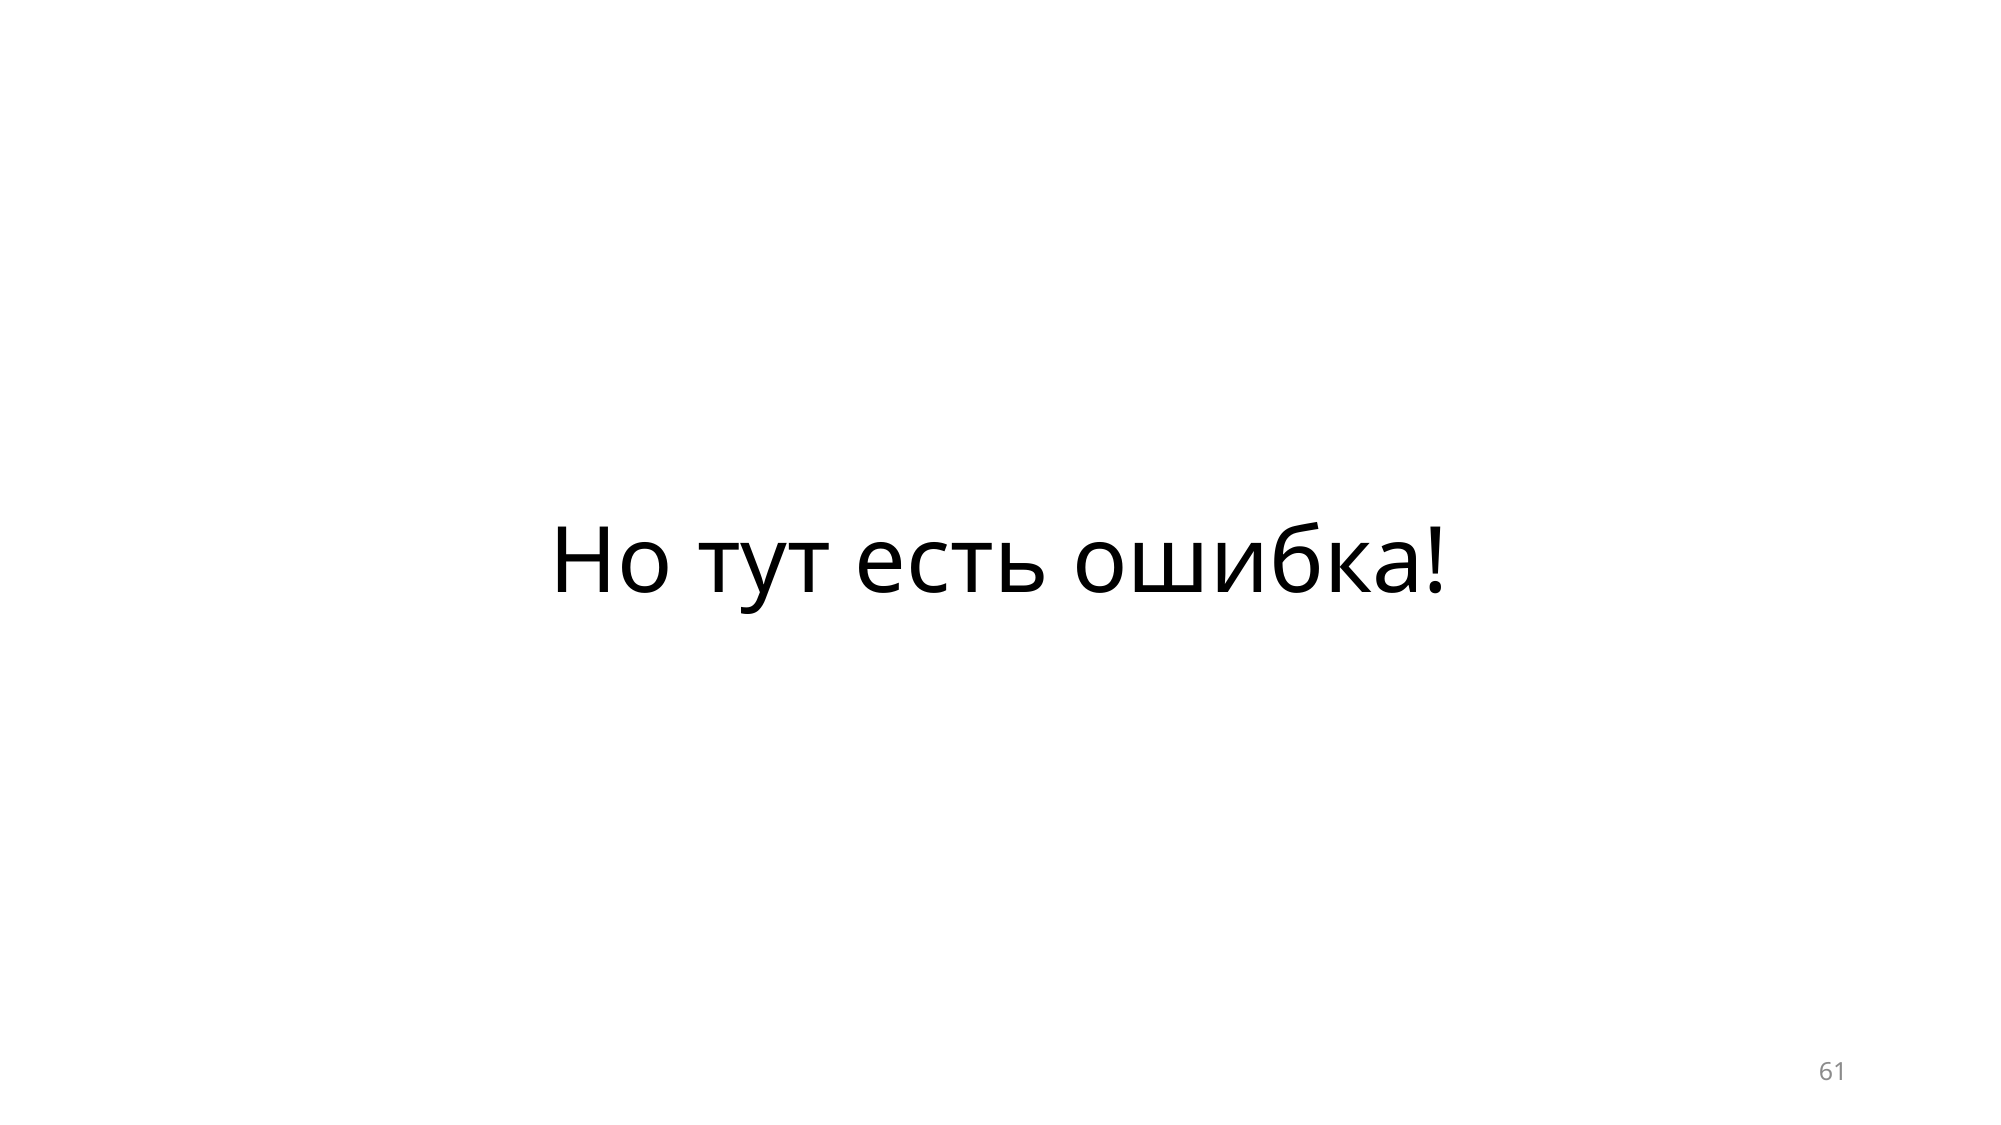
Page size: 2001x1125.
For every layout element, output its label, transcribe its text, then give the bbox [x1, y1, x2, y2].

title Но тут есть ошибка! [137, 486, 1863, 639]
slide_number 61 [1412, 1042, 1863, 1103]
